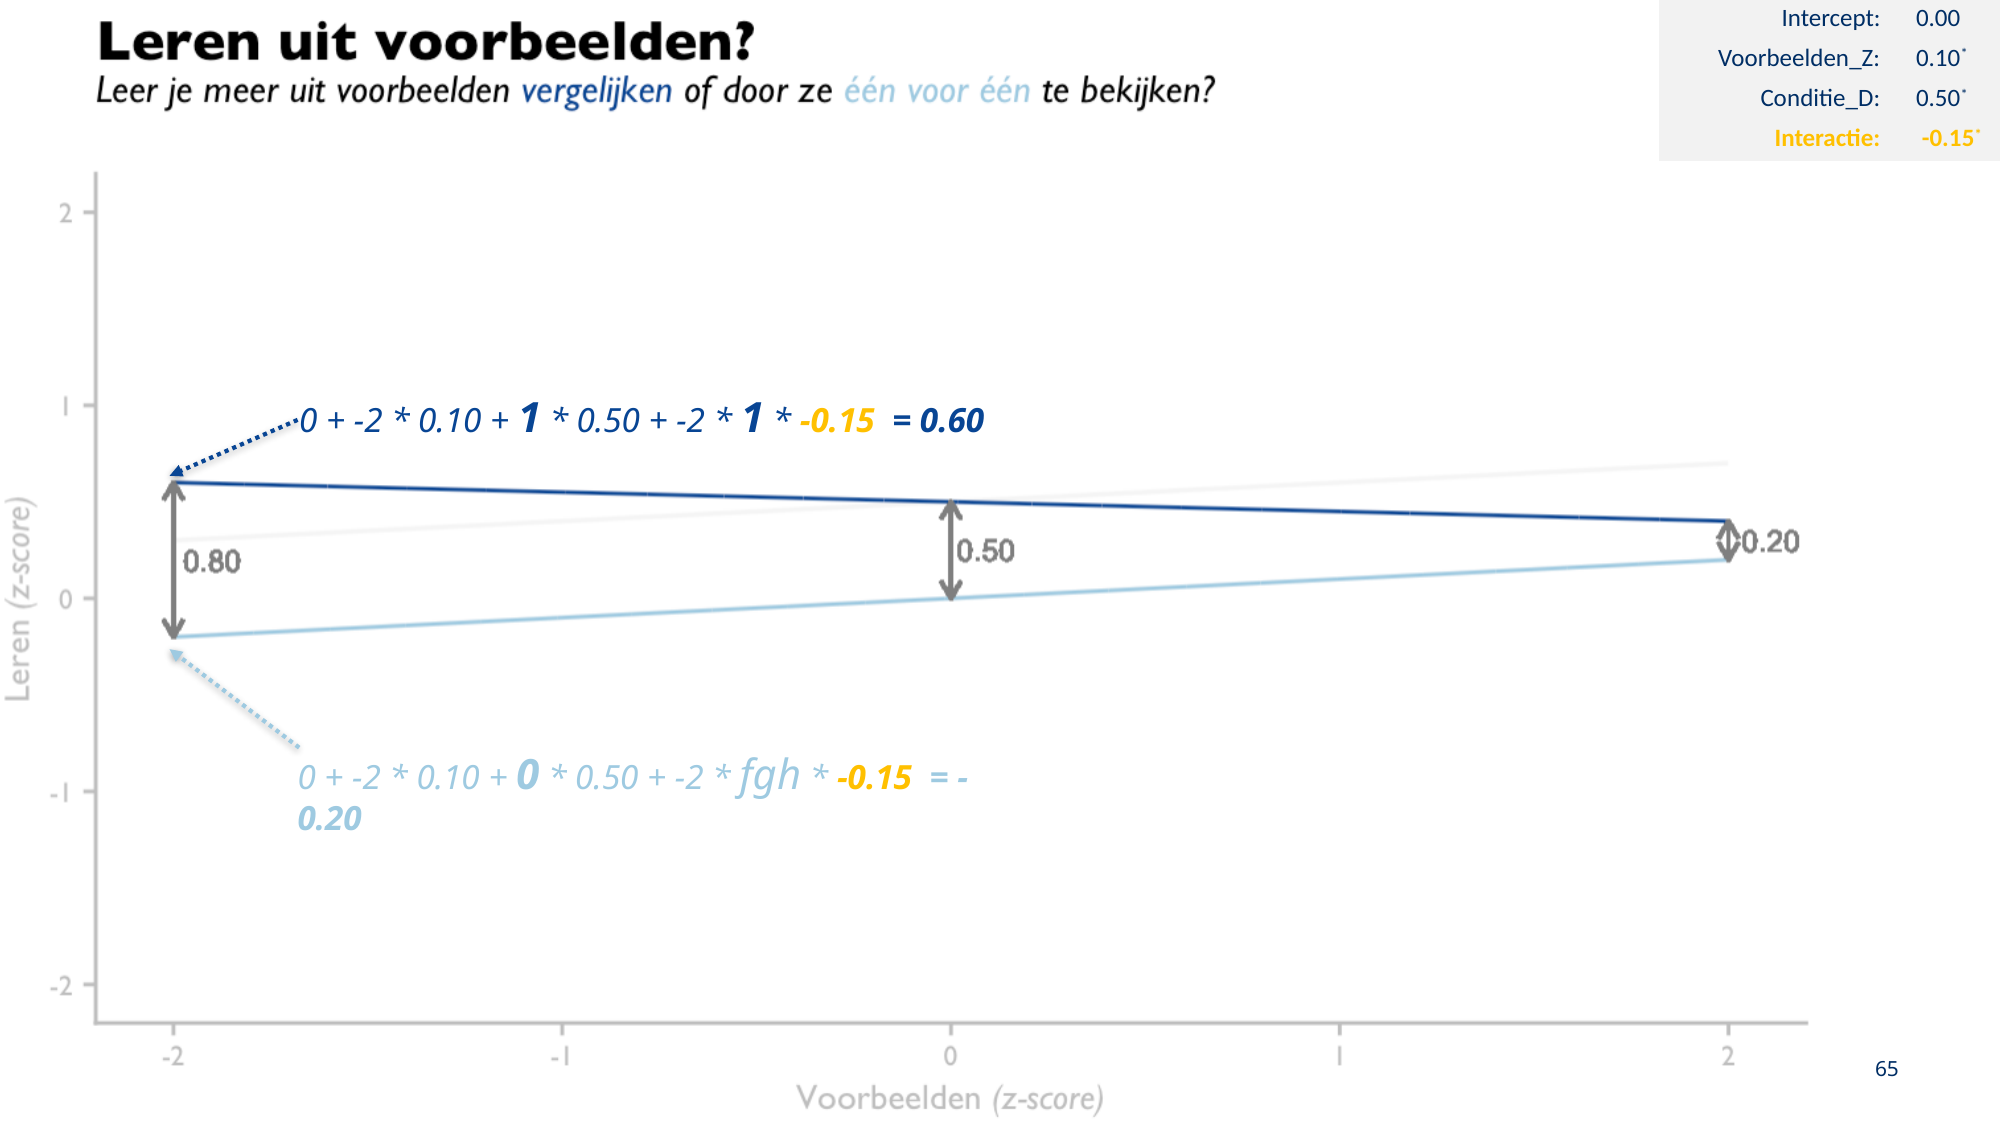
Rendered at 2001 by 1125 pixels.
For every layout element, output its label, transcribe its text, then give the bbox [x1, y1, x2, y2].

table_cell Voorbeelden_Z: [1836, 40, 1896, 80]
table_cell Interactie: [1836, 120, 1896, 161]
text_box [169, 648, 300, 748]
table_cell Conditie_D: [1836, 80, 1896, 120]
table_header Intercept: [1834, 0, 1896, 40]
table_cell 0.50* [1896, 80, 2000, 120]
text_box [169, 419, 298, 476]
slide_number 65 [1836, 1039, 1914, 1100]
table_cell -0.15* [1896, 120, 2000, 161]
table_cell 0.10* [1896, 40, 2000, 80]
table_header 0.00 [1896, 0, 2000, 40]
picture [1, 0, 1831, 1125]
